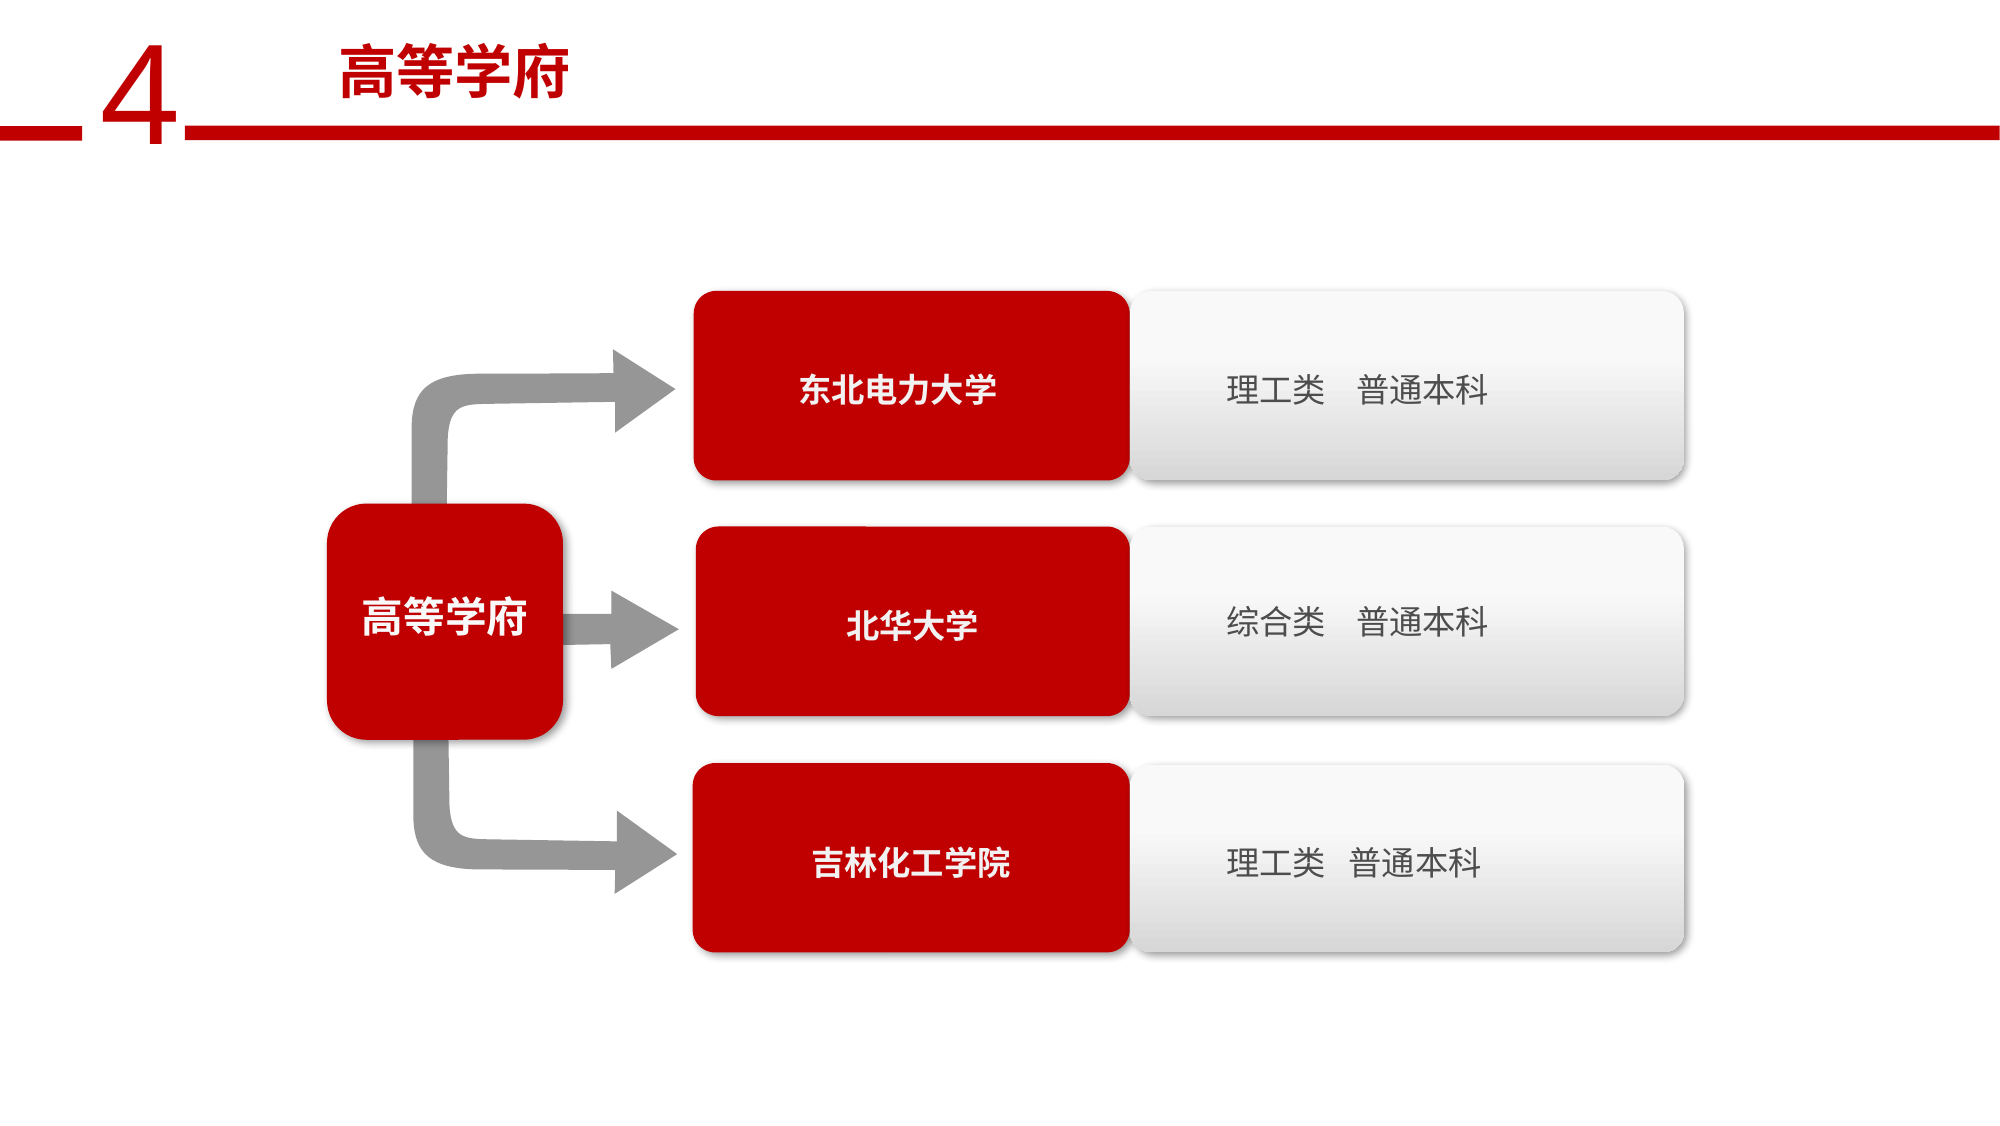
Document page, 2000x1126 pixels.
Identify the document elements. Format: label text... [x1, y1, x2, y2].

text_box 理工类 普通本科 [1129, 764, 1685, 953]
text_box 高等学府 [326, 503, 564, 740]
text_box 北华大学 [695, 526, 1129, 717]
text_box 东北电力大学 [693, 290, 1129, 481]
text_box 吉林化工学院 [692, 763, 1129, 953]
text_box [573, 590, 679, 669]
text_box 综合类 普通本科 [1129, 526, 1684, 717]
text_box [413, 750, 678, 894]
text_box [411, 349, 676, 501]
text_box 理工类 普通本科 [1129, 290, 1684, 481]
text_box 高等学府 [185, 27, 725, 113]
